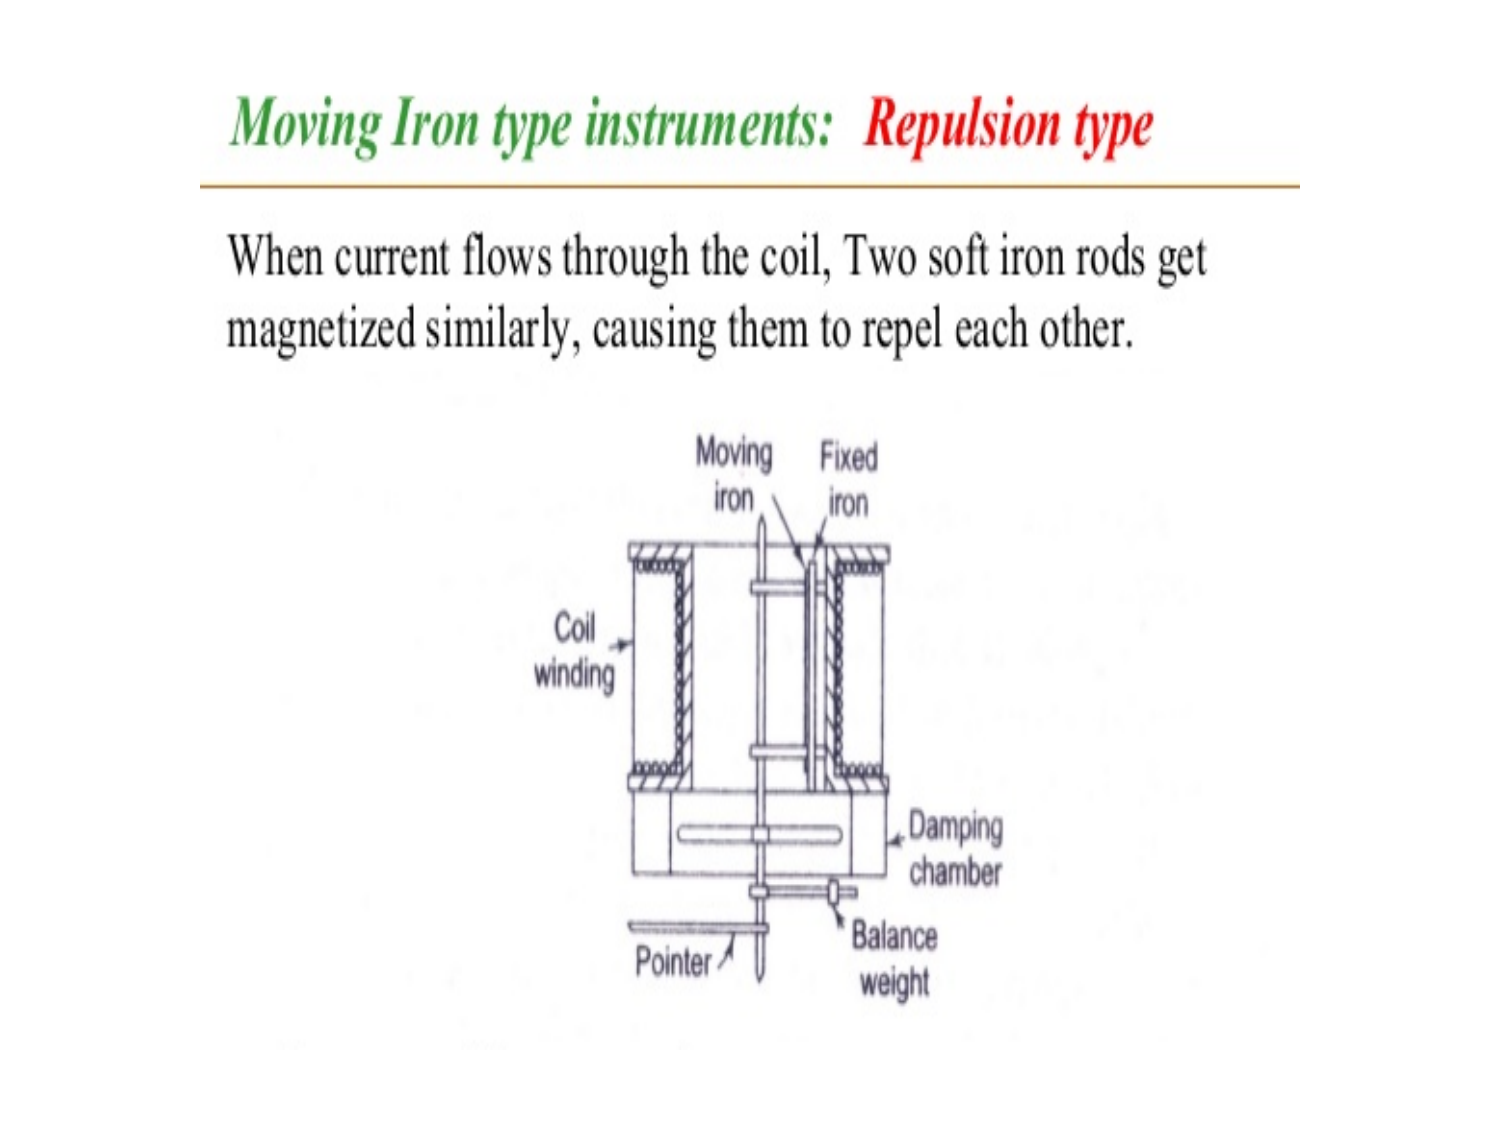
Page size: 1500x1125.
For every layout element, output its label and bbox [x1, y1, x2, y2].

list [199, 74, 1301, 1051]
